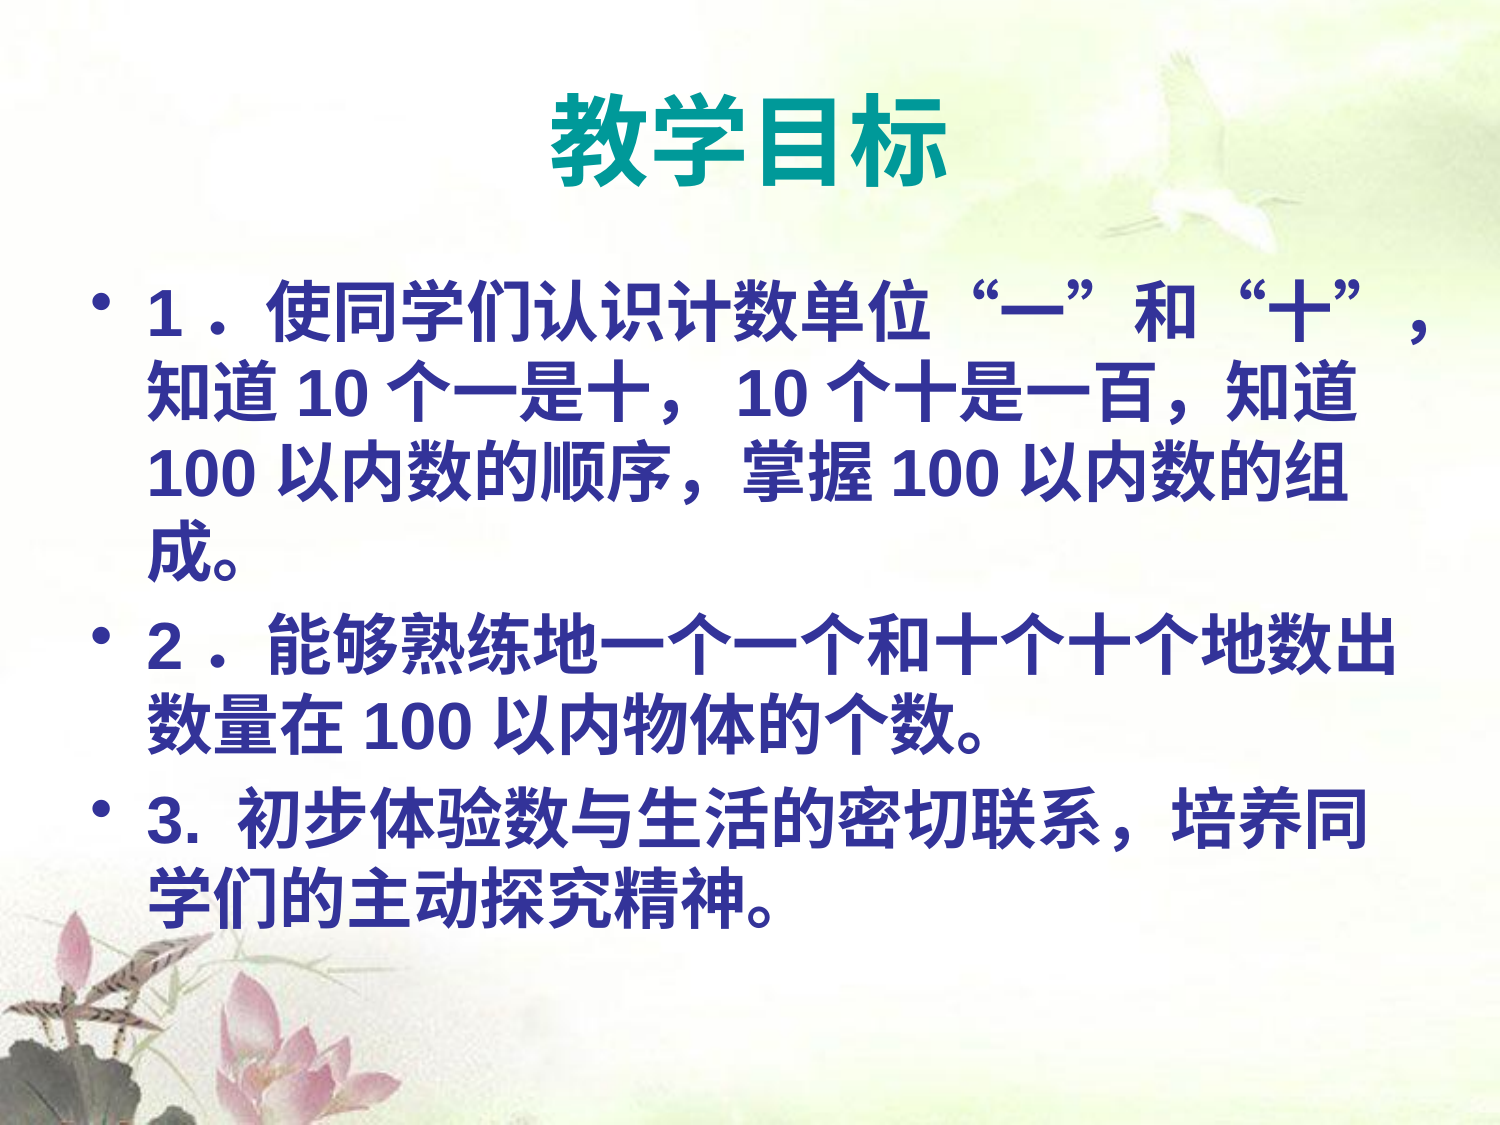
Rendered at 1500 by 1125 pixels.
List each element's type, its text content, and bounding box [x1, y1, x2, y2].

title 教学目标 [74, 44, 1426, 233]
picture [0, 0, 1500, 1125]
list 1．使同学们认识计数单位“一”和“十”，知道10个一是十，10个十是一百，知道100以内数的顺序，掌握100以内数的组成。 2．能够熟练地一个一个和十个十个地数出数量在100以内物体的个数。 3. 初步体验数与生活的密切联系，培养同学们的主动探究精神。 [74, 262, 1426, 1006]
